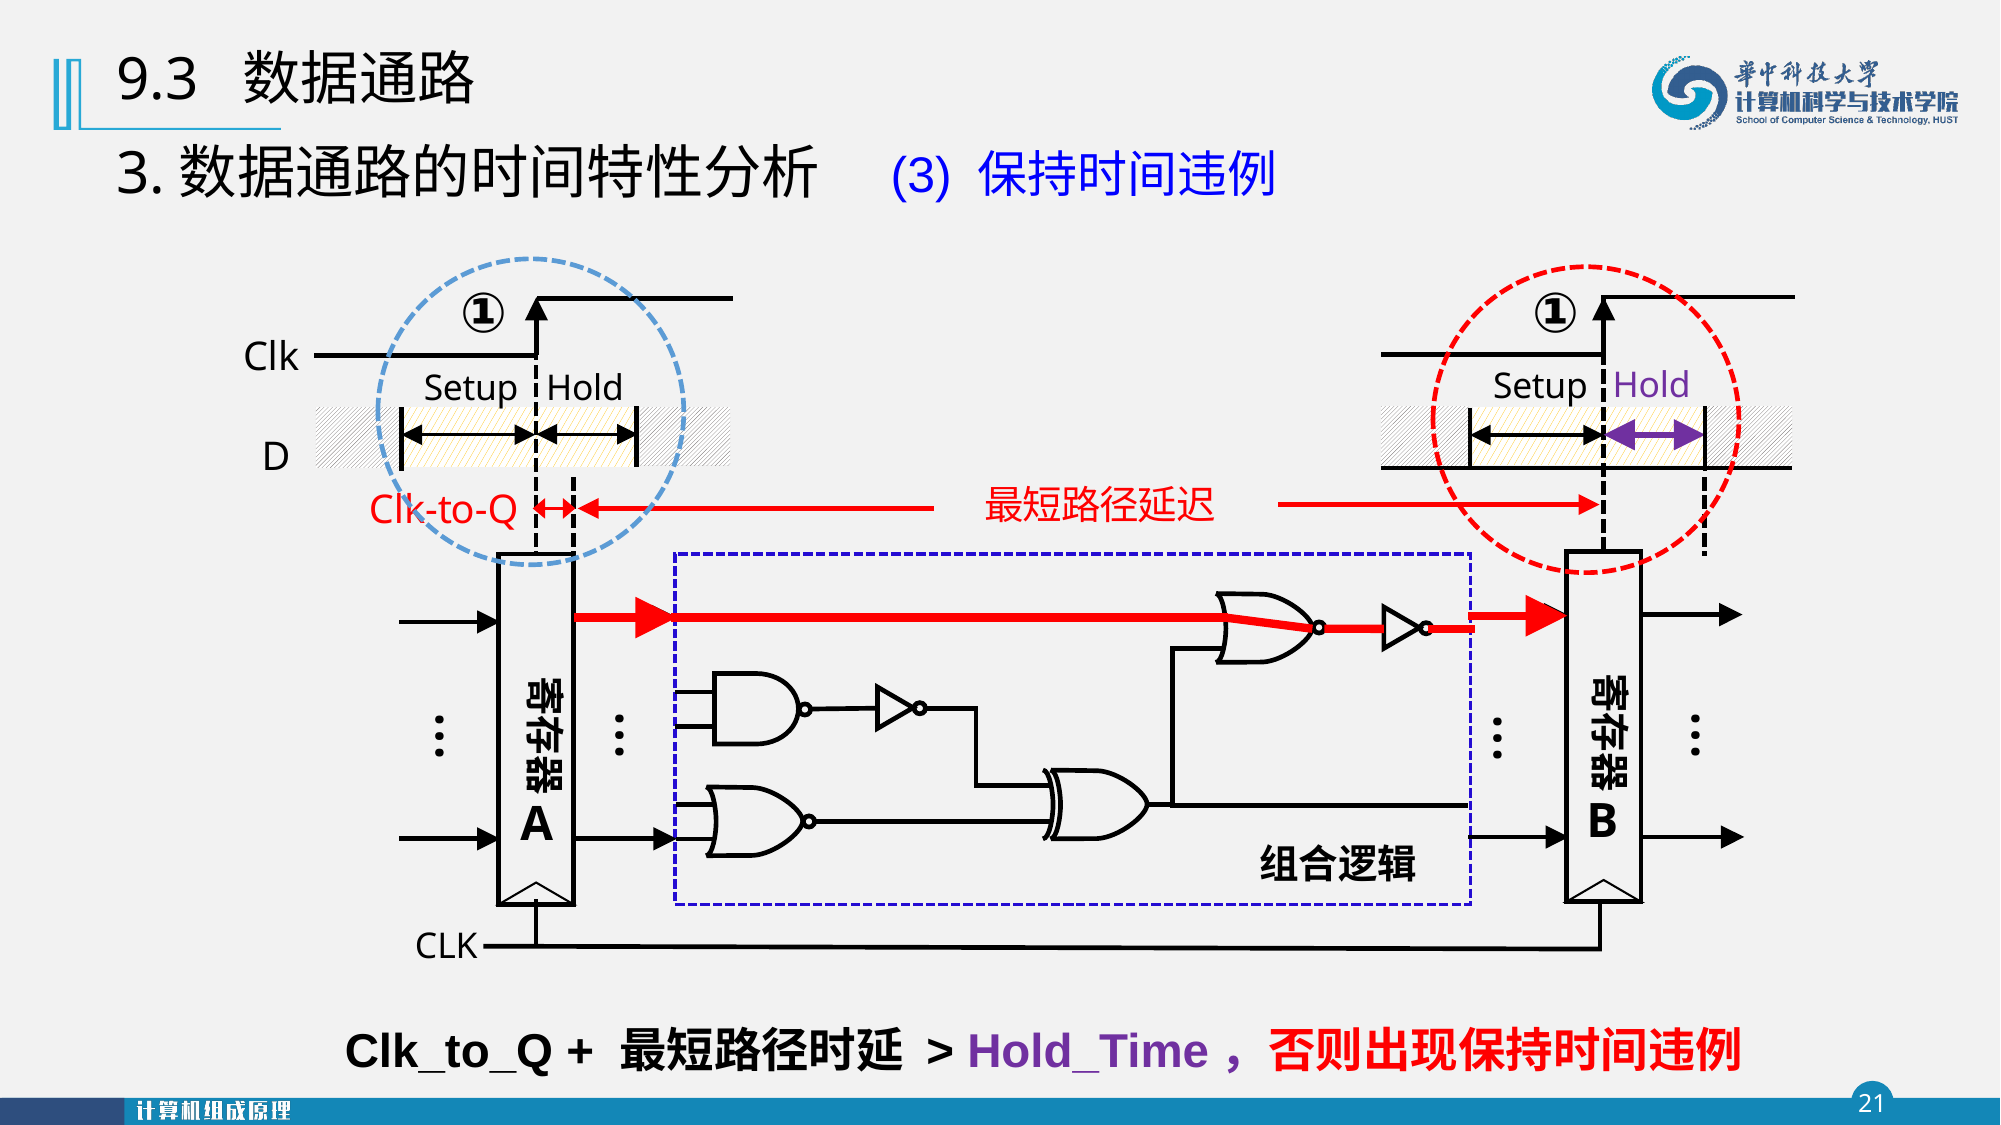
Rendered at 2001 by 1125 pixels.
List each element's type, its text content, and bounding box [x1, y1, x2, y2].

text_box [577, 480, 1600, 530]
text_box ① [1529, 302, 1595, 344]
text_box Clk_to_Q + 最短路径时延 > Hold_Time，否则出现保持时间违例 [230, 983, 1881, 1084]
text_box [315, 407, 387, 468]
picture [1652, 56, 1958, 130]
picture [1652, 56, 1678, 81]
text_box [397, 551, 1643, 974]
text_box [577, 615, 1568, 629]
text_box [1431, 265, 1680, 467]
text_box [1381, 406, 1439, 466]
text_box [1604, 298, 1740, 467]
text_box (3) 保持时间违例 [875, 121, 1496, 224]
text_box [387, 257, 685, 551]
text_box … [1656, 695, 1764, 756]
text_box [376, 356, 536, 484]
text_box D [259, 436, 290, 479]
text_box [1734, 406, 1793, 468]
text_box [1604, 468, 1733, 563]
text_box 9.3 数据通路 [101, 29, 849, 132]
text_box [676, 407, 731, 466]
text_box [1603, 363, 1714, 435]
text_box Clk [241, 336, 320, 379]
text_box 3.数据通路的时间特性分析 [101, 127, 875, 213]
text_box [366, 484, 576, 534]
text_box [1439, 468, 1603, 551]
